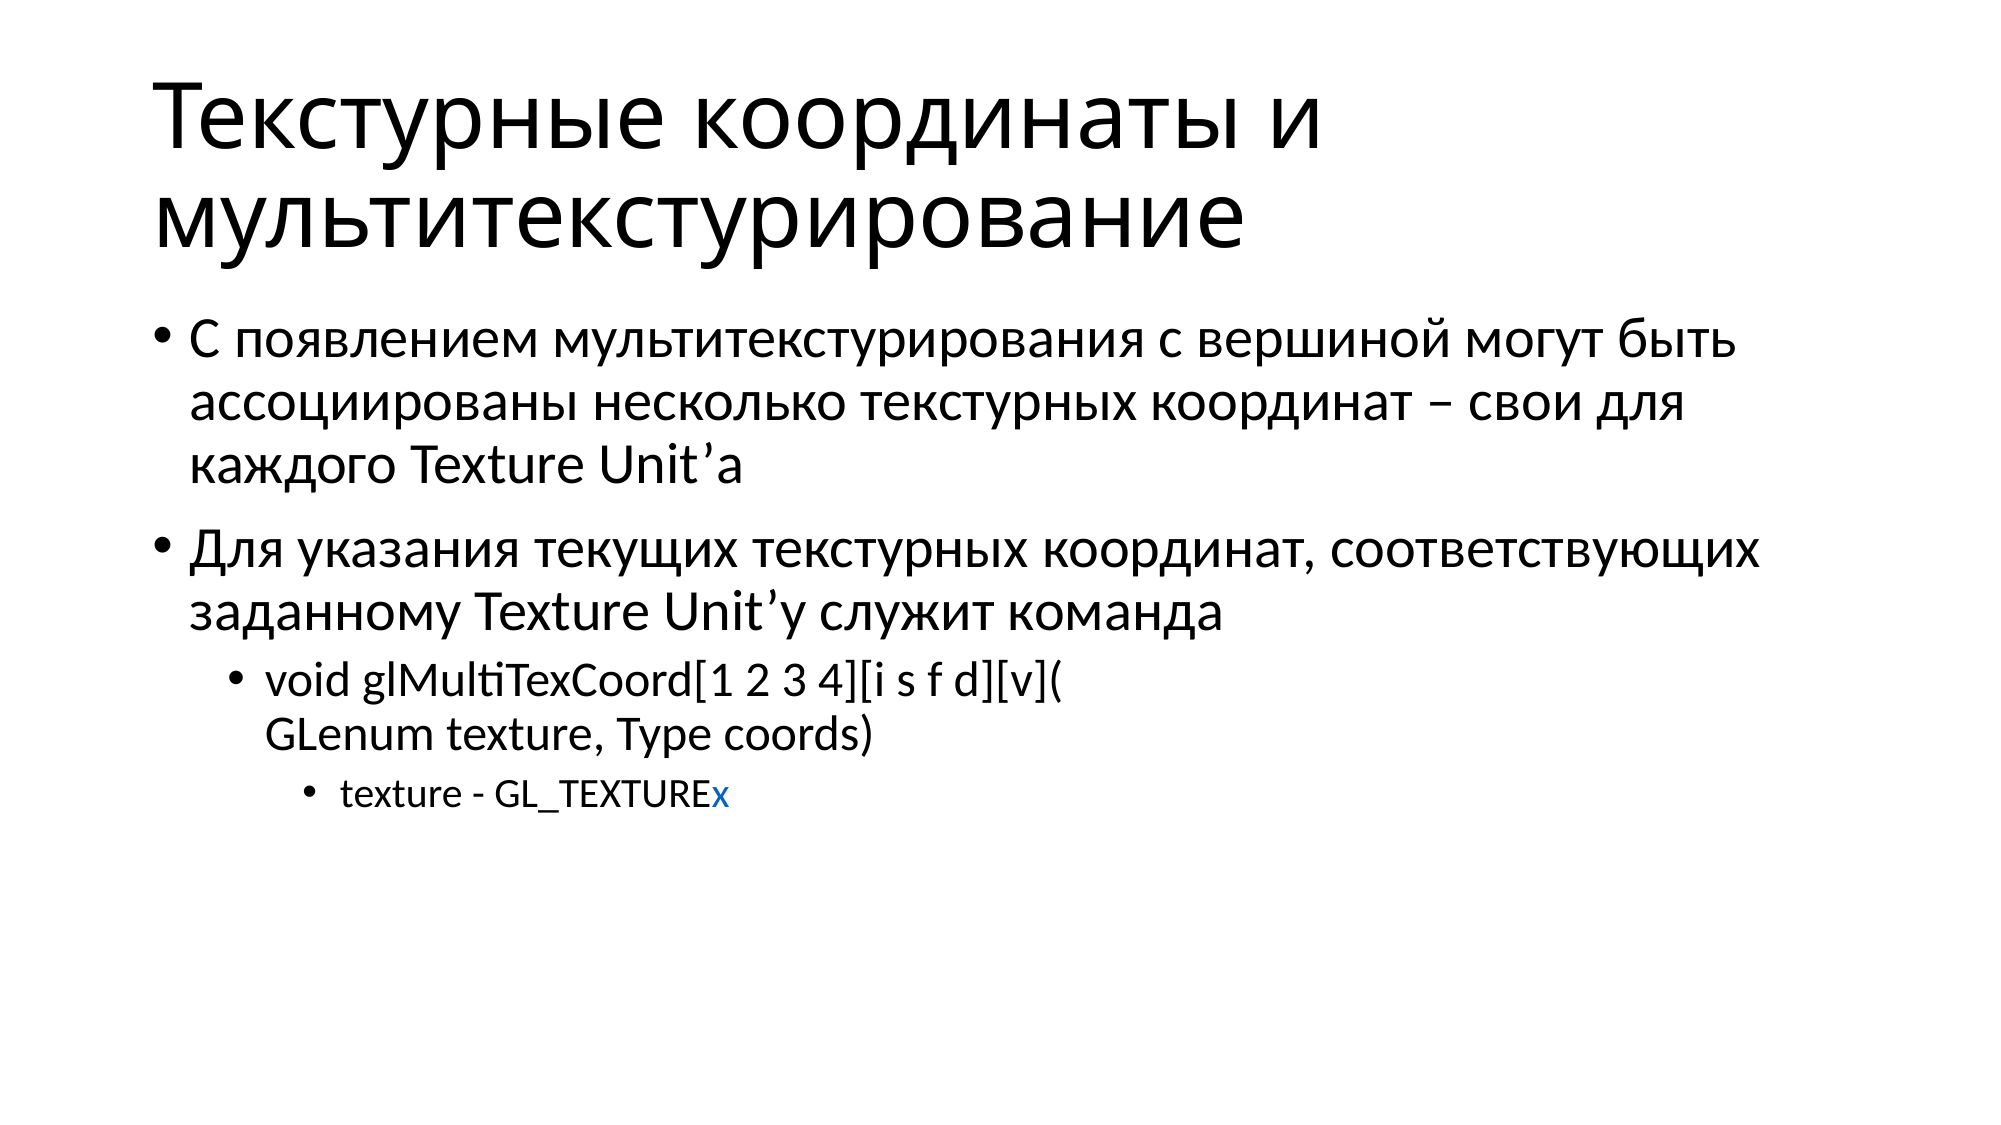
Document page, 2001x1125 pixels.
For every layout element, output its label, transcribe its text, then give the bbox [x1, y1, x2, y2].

list С появлением мультитекстурирования с вершиной могут быть ассоциированы несколько текстурных координат – свои для каждого Texture Unit’а Для указания текущих текстурных координат, соответствующих заданному Texture Unit’у служит команда void glMultiTexCoord[1 2 3 4][i s f d][v]( GLenum texture, Type coords) texture - GL_TEXTUREx [137, 299, 1863, 1014]
title Текстурные координаты и мультитекстурирование [137, 59, 1863, 278]
